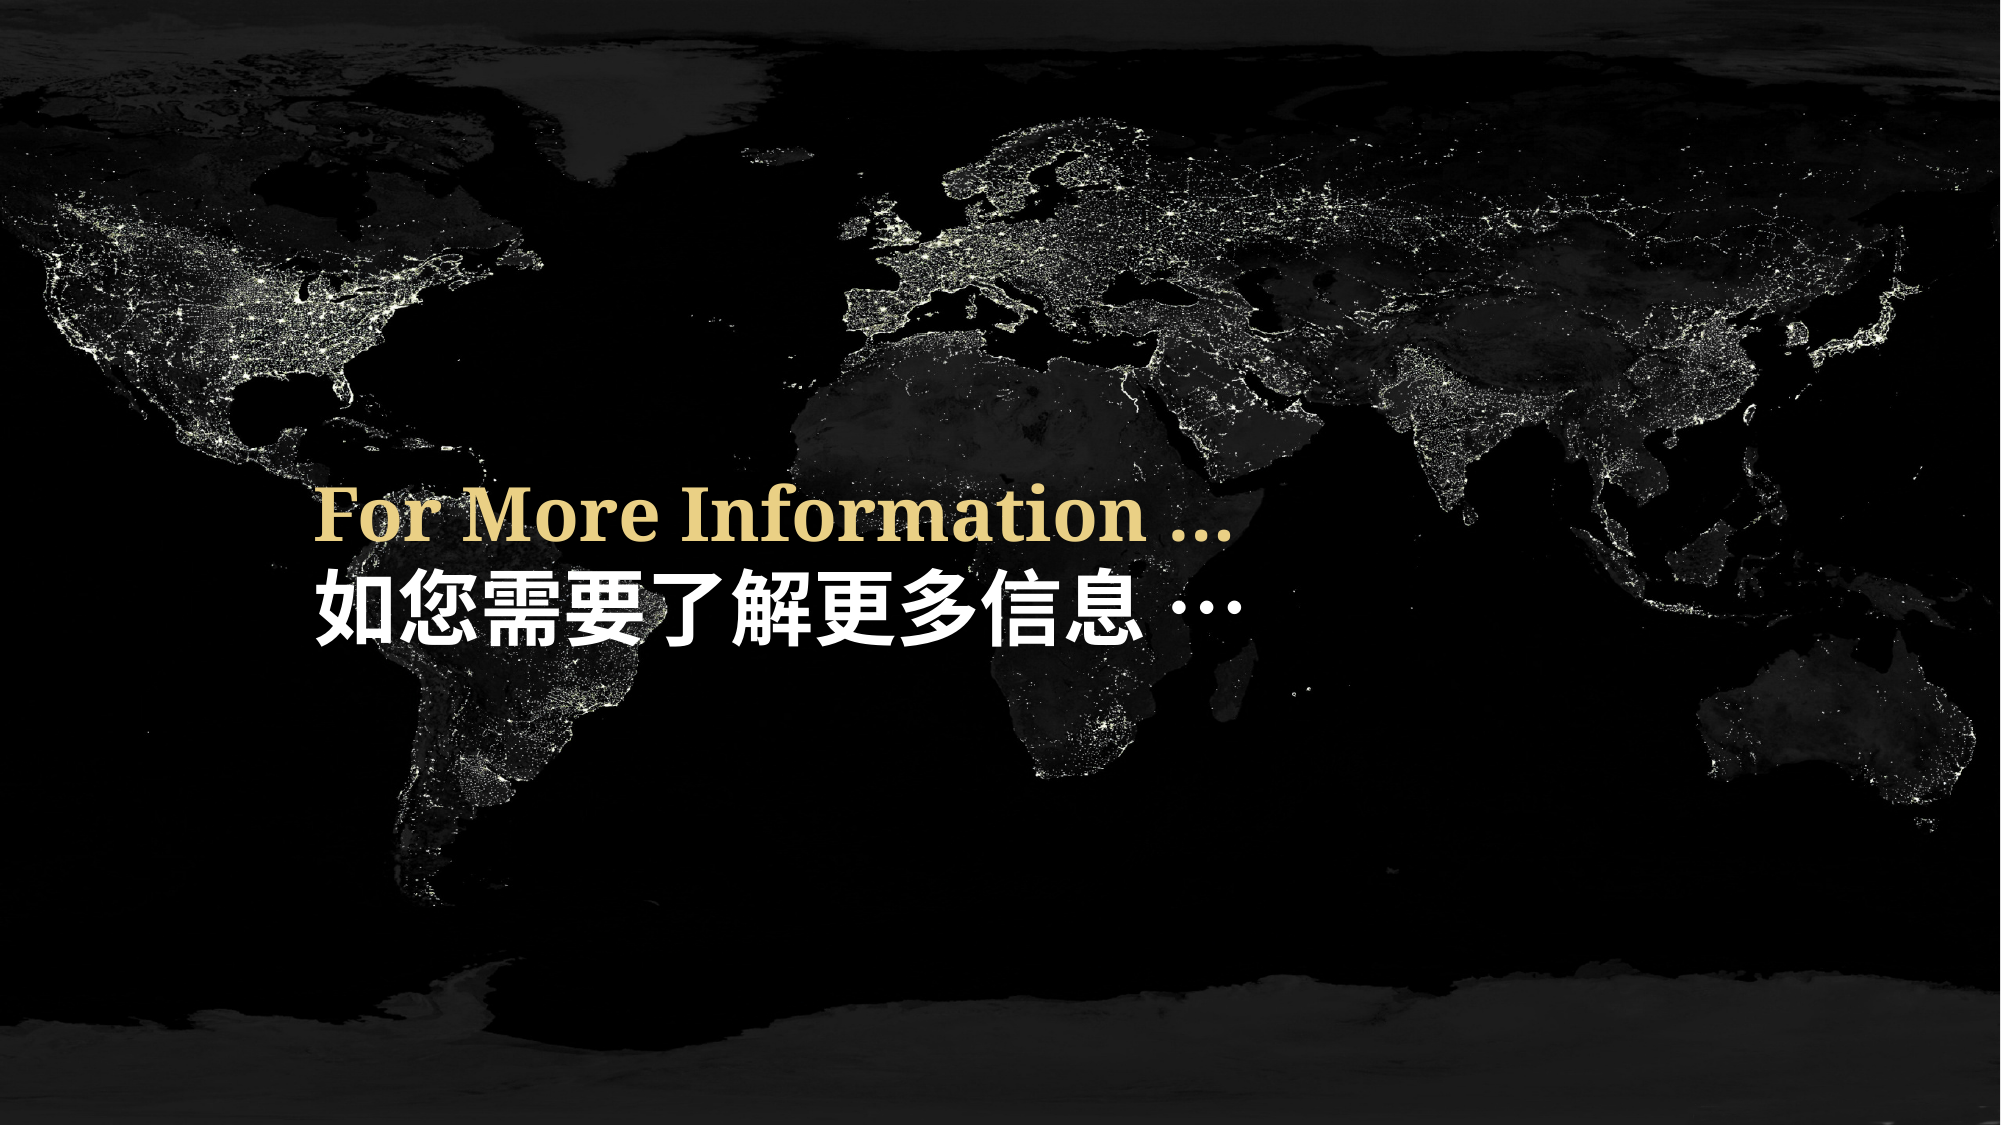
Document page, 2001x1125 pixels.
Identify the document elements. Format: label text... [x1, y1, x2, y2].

text_box For More Information … 如您需要了解更多信息 … [293, 456, 1401, 667]
picture [0, 0, 2001, 1125]
